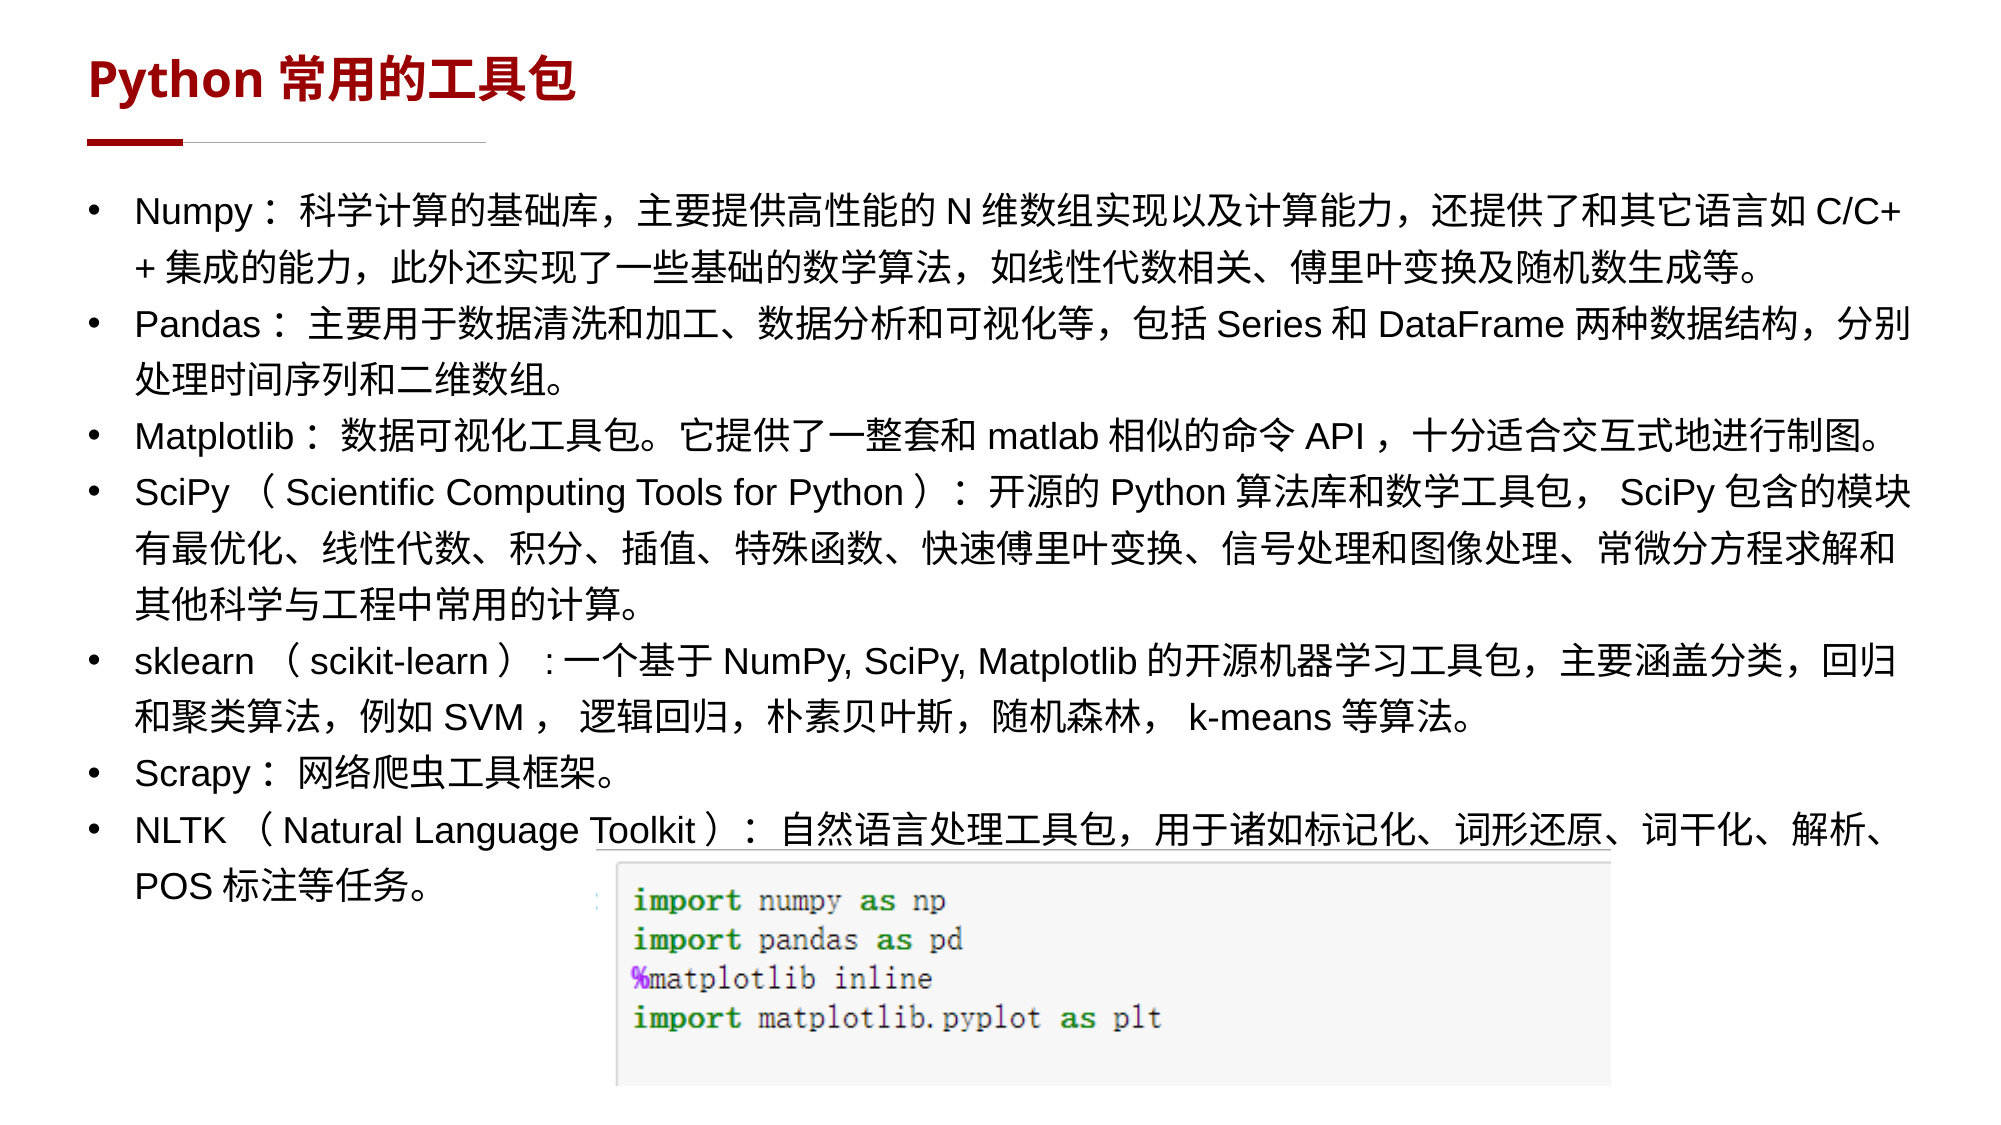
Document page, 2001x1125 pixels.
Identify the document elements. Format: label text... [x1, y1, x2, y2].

text_box Numpy：科学计算的基础库，主要提供高性能的N维数组实现以及计算能力，还提供了和其它语言如C/C++集成的能力，此外还实现了一些基础的数学算法，如线性代数相关、傅里叶变换及随机数生成等。 Pandas：主要用于数据清洗和加工、数据分析和可视化等，包括Series和DataFrame两种数据结构，分别处理时间序列和二维数组。 Matplotlib：数据可视化工具包。它提供了一整套和matlab相似的命令API，十分适合交互式地进行制图。 SciPy（Scientific Computing Tools for Python）：开源的Python算法库和数学工具包，SciPy包含的模块有最优化、线性代数、积分、插值、特殊函数、快速傅里叶变换、信号处理和图像处理、常微分方程求解和其他科学与工程中常用的计算。 sklearn（scikit-learn）:一个基于NumPy, SciPy, Matplotlib的开源机器学习工具包，主要涵盖分类，回归和聚类算法，例如SVM， 逻辑回归，朴素贝叶斯，随机森林，k-means等算法。 Scrapy：网络爬虫工具框架。 NLTK（Natural Language Toolkit）：自然语言处理工具包，用于诸如标记化、词形还原、词干化、解析、POS标注等任务。 [72, 168, 1932, 960]
text_box Python常用的工具包 [72, 39, 1559, 142]
picture [596, 849, 1611, 1086]
